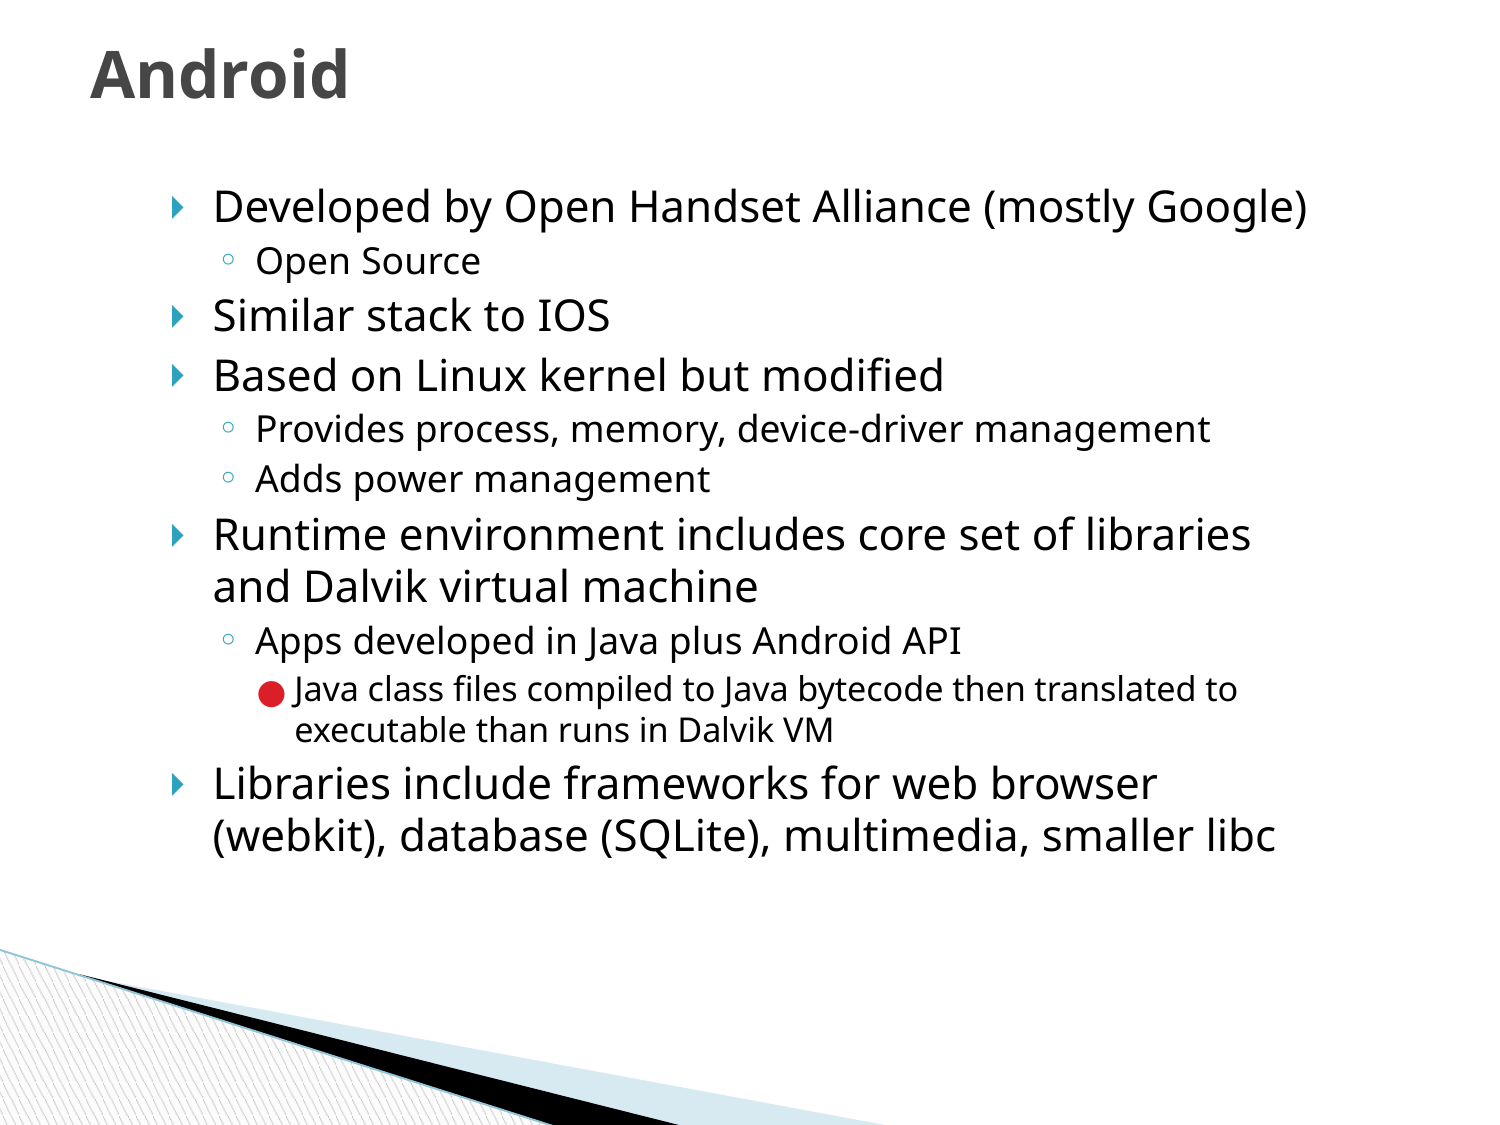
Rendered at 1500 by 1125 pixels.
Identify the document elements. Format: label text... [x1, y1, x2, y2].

title Android [75, 24, 1425, 120]
list Developed by Open Handset Alliance (mostly Google) Open Source Similar stack to IOS Based on Linux kernel but modified Provides process, memory, device-driver management Adds power management Runtime environment includes core set of libraries and Dalvik virtual machine Apps developed in Java plus Android API Java class files compiled to Java bytecode then translated to executable than runs in Dalvik VM Libraries include frameworks for web browser (webkit), database (SQLite), multimedia, smaller libc [137, 171, 1327, 915]
